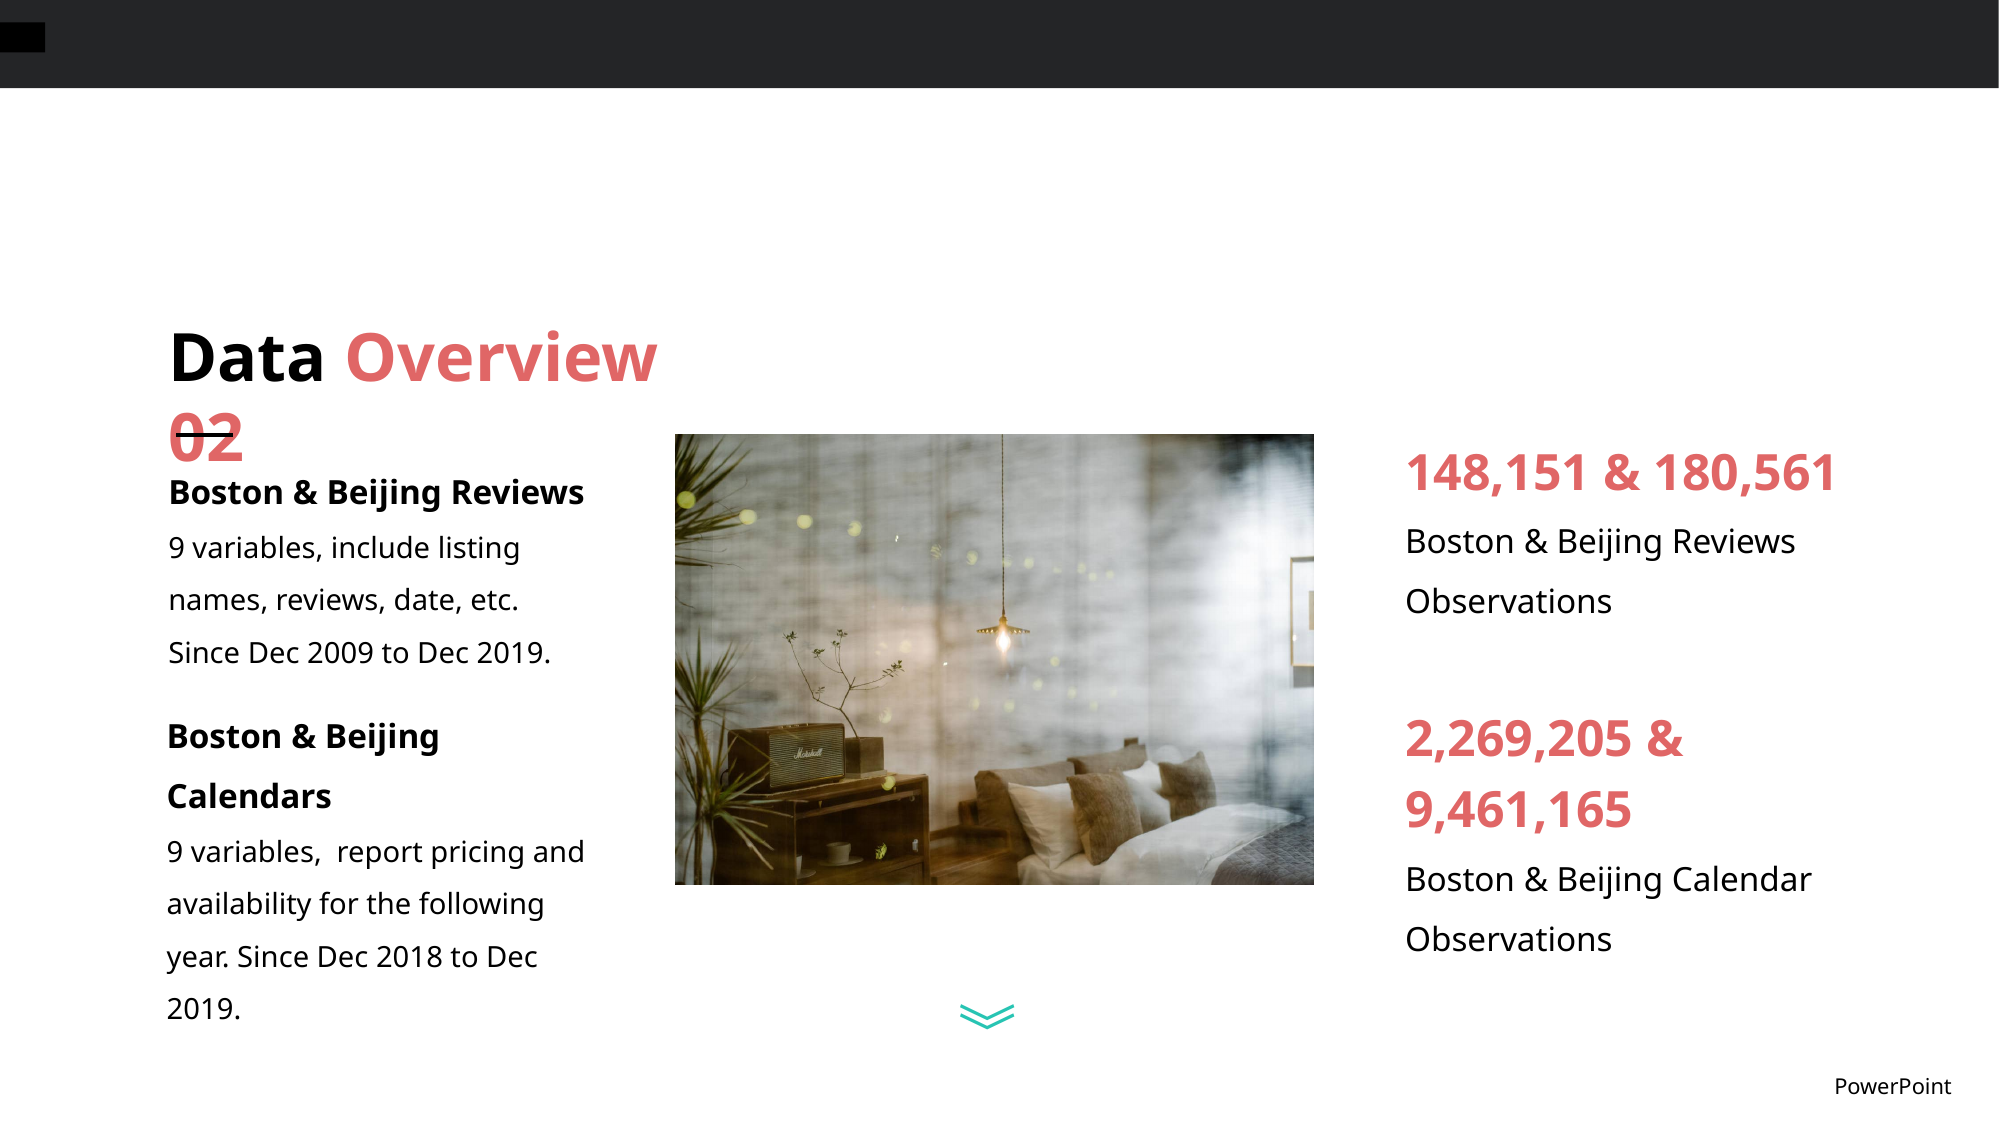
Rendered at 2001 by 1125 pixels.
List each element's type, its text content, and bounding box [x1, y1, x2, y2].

text_box Data Overview 02 [153, 306, 694, 482]
text_box [0, 0, 1999, 89]
text_box 148,151 & 180,561 Boston & Beijing Reviews Observations [1390, 421, 1900, 628]
picture [674, 434, 1314, 885]
text_box Boston & Beijing Reviews 9 variables, include listing names, reviews, date, etc. Since Dec 2009 to Dec 2019. [153, 444, 621, 677]
text_box 》 [946, 987, 1032, 1061]
text_box 2,269,205 & 9,461,165 Boston & Beijing Calendar Observations [1390, 686, 1900, 966]
text_box Boston & Beijing Calendars 9 variables, report pricing and availability for the following year. Since Dec 2018 to Dec 2019. [151, 688, 619, 1033]
text_box [0, 22, 46, 53]
